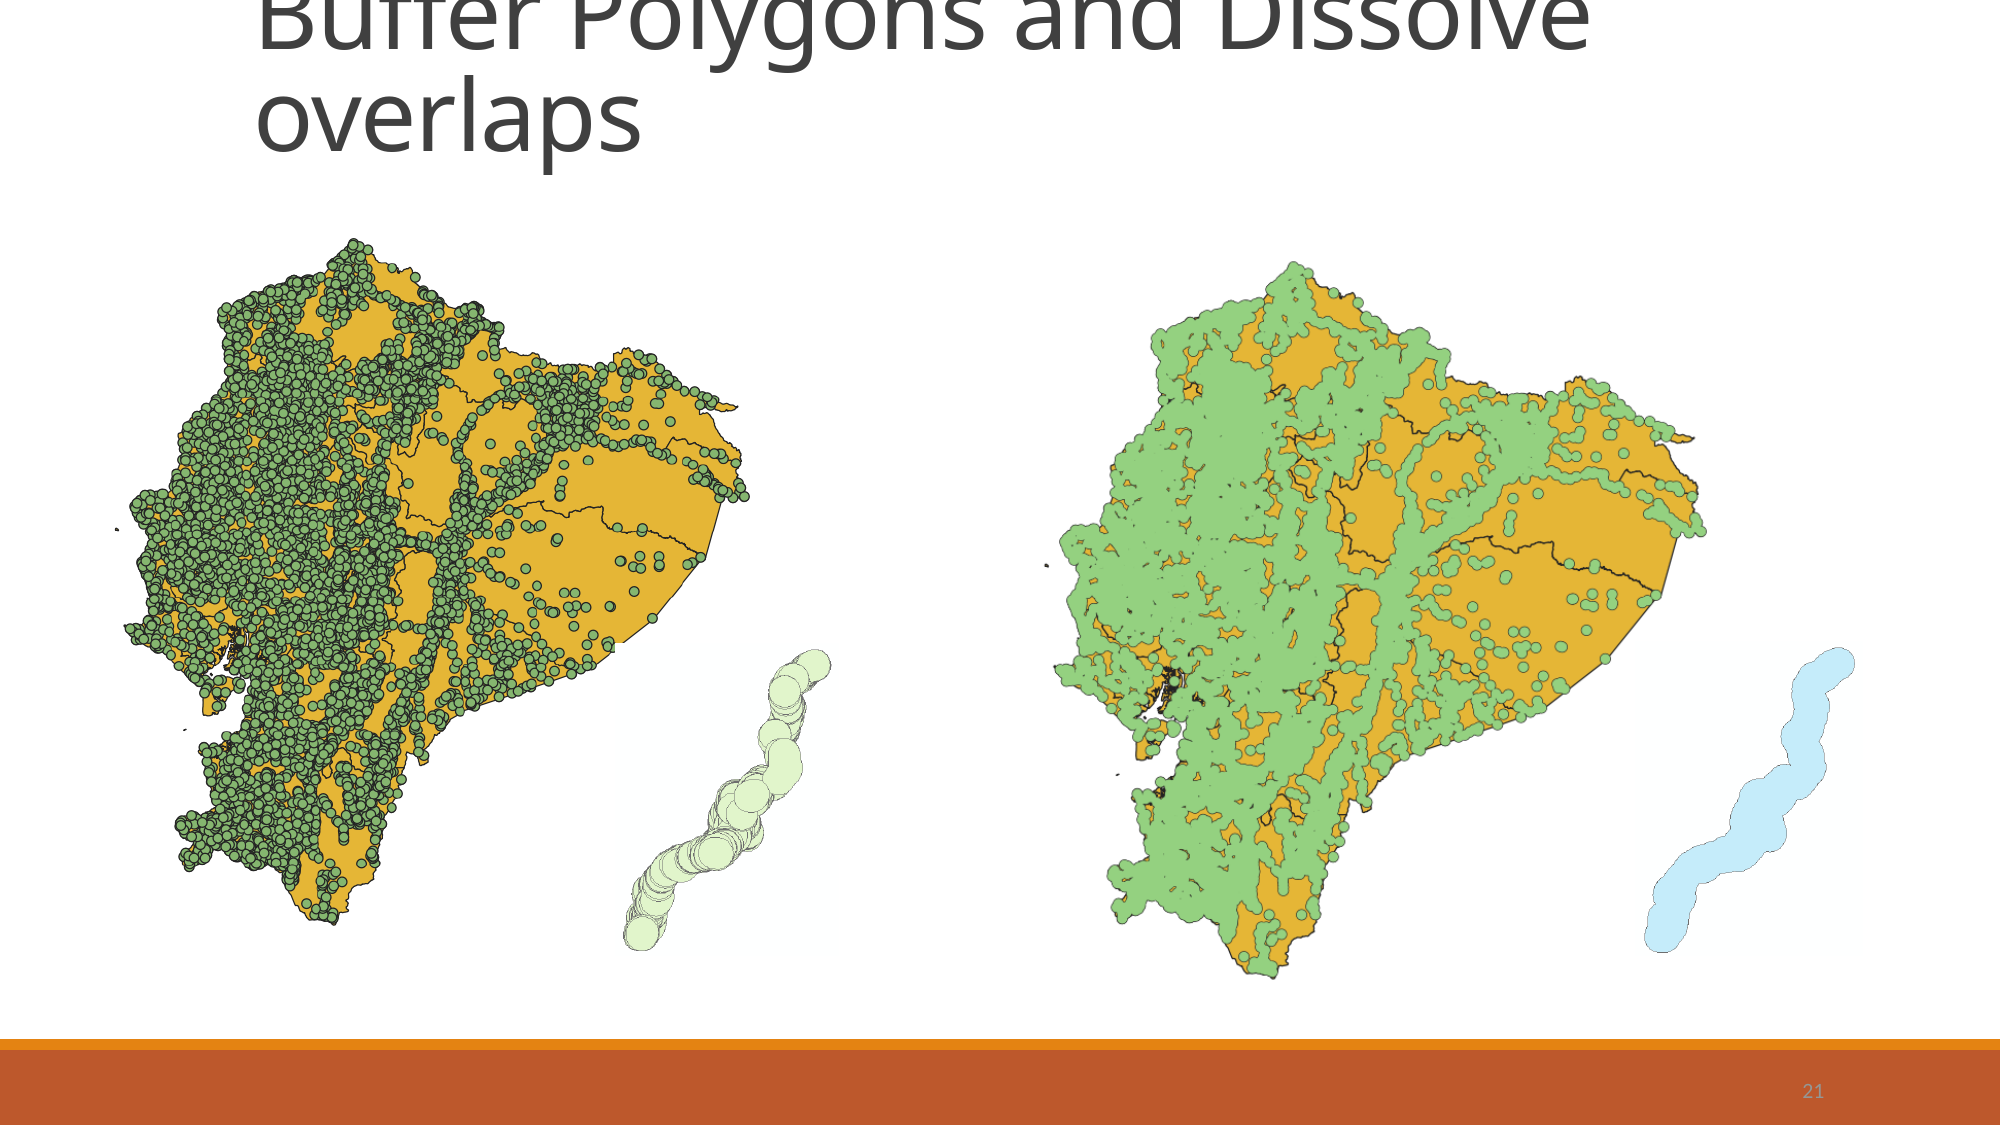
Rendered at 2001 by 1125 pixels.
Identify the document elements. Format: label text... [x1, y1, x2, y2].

picture [98, 196, 756, 932]
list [614, 643, 839, 957]
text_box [1635, 641, 1863, 957]
picture [987, 249, 1714, 990]
text_box Buffer Polygons and Dissolve overlaps [238, 0, 1889, 180]
slide_number 21 [1624, 1059, 1840, 1120]
